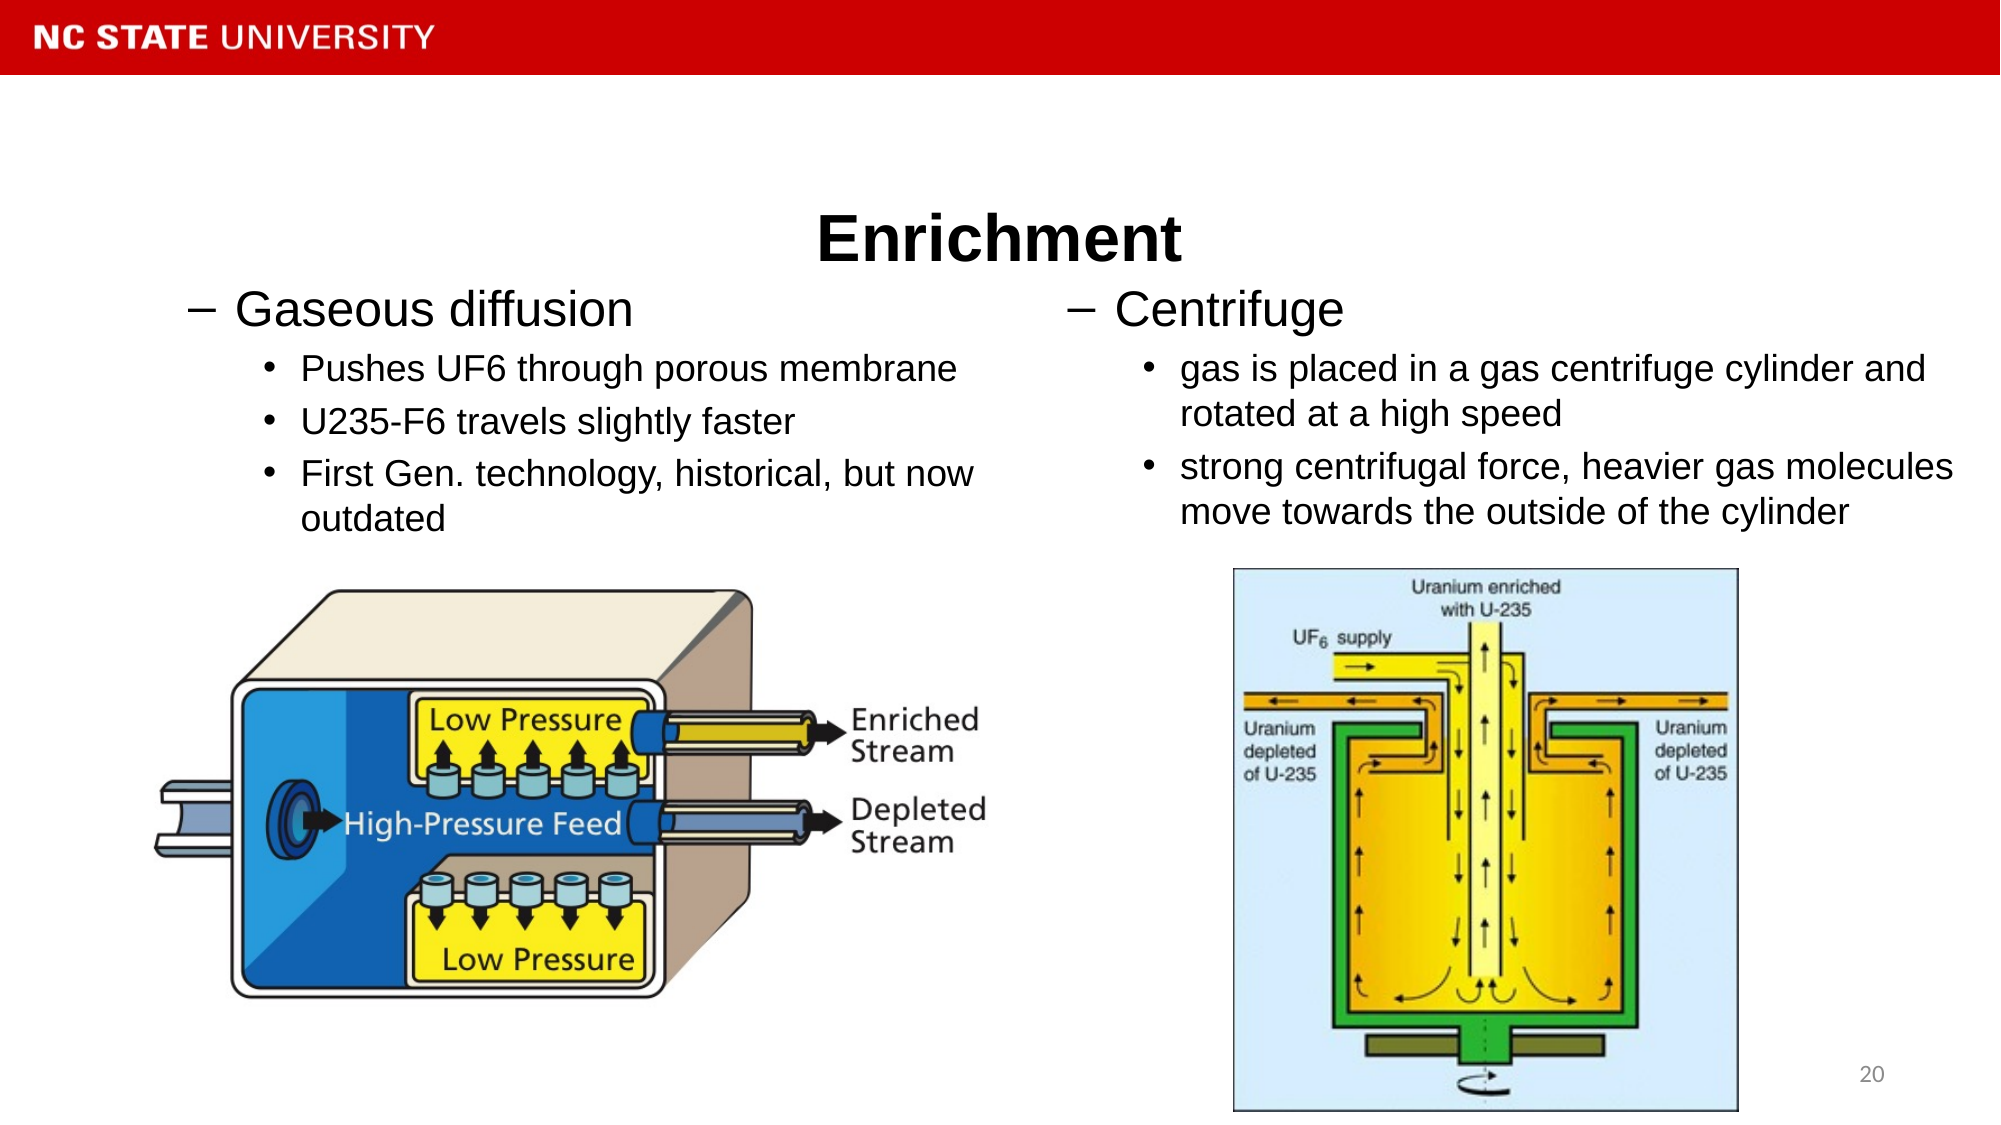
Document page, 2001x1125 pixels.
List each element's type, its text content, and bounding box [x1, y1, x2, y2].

text_box Centrifuge gas is placed in a gas centrifuge cylinder and rotated at a high speed strong centrifugal force, heavier gas molecules move towards the outside of the cylinder [977, 269, 1971, 920]
picture [1233, 568, 1739, 1112]
picture [0, 0, 2000, 75]
slide_number 20 [1744, 1042, 1900, 1103]
list Gaseous diffusion Pushes UF6 through porous membrane U235-F6 travels slightly faster First Gen. technology, historical, but now outdated [98, 269, 977, 920]
picture [136, 568, 1003, 1016]
title Enrichment [99, 147, 1900, 269]
